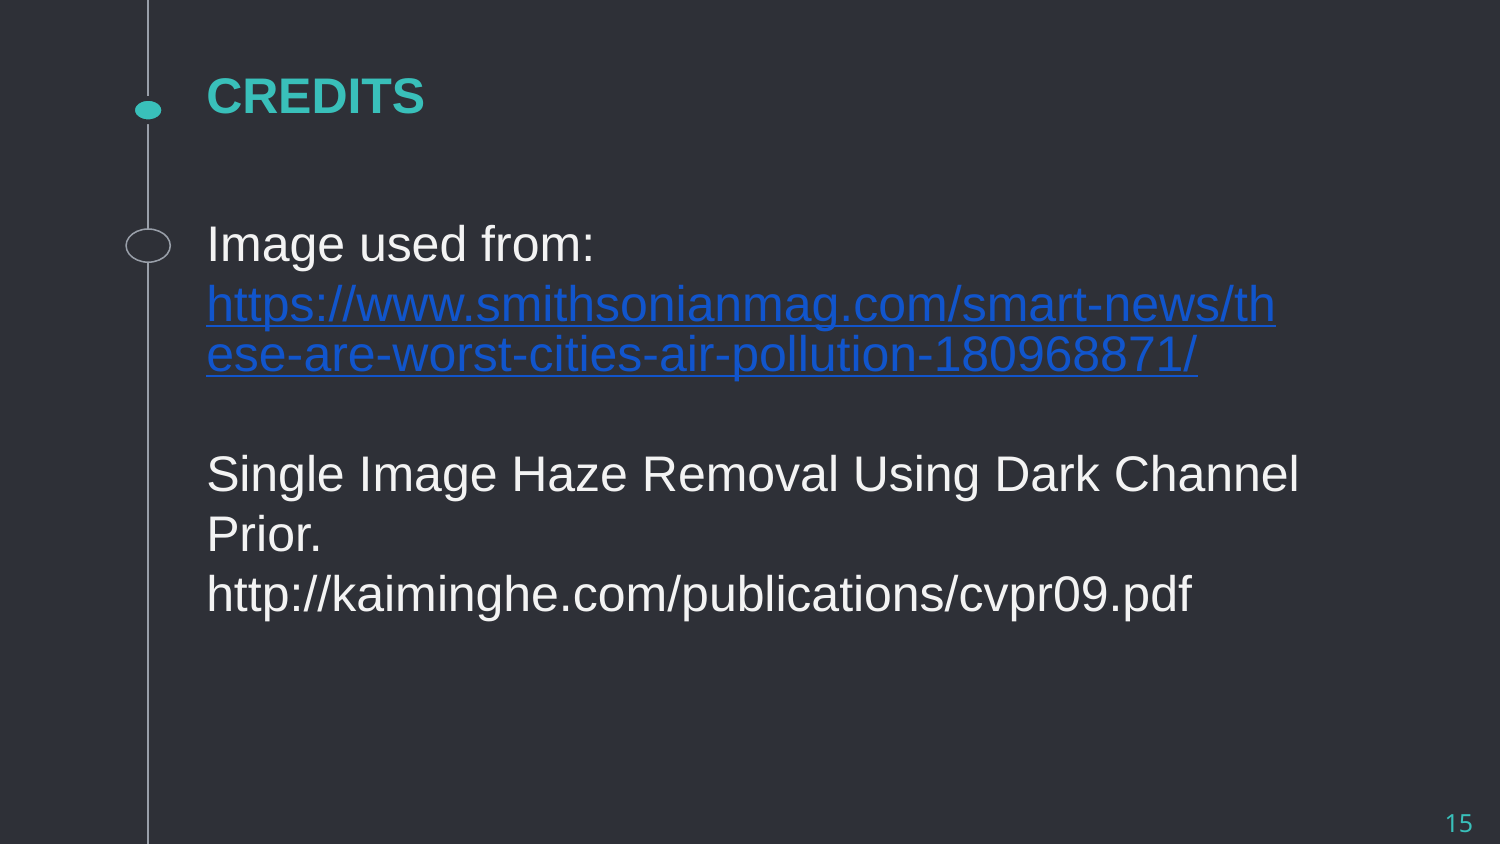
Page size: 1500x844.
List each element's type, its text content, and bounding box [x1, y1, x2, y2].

slide_number 15 [1398, 792, 1489, 844]
title CREDITS [191, 81, 1317, 139]
list Image used from: https://www.smithsonianmag.com/smart-news/these-are-worst-cities-air-pollution-180968871/ Single Image Haze Removal Using Dark Channel Prior. http://kaiminghe.com/publications/cvpr09.pdf [191, 196, 1317, 808]
